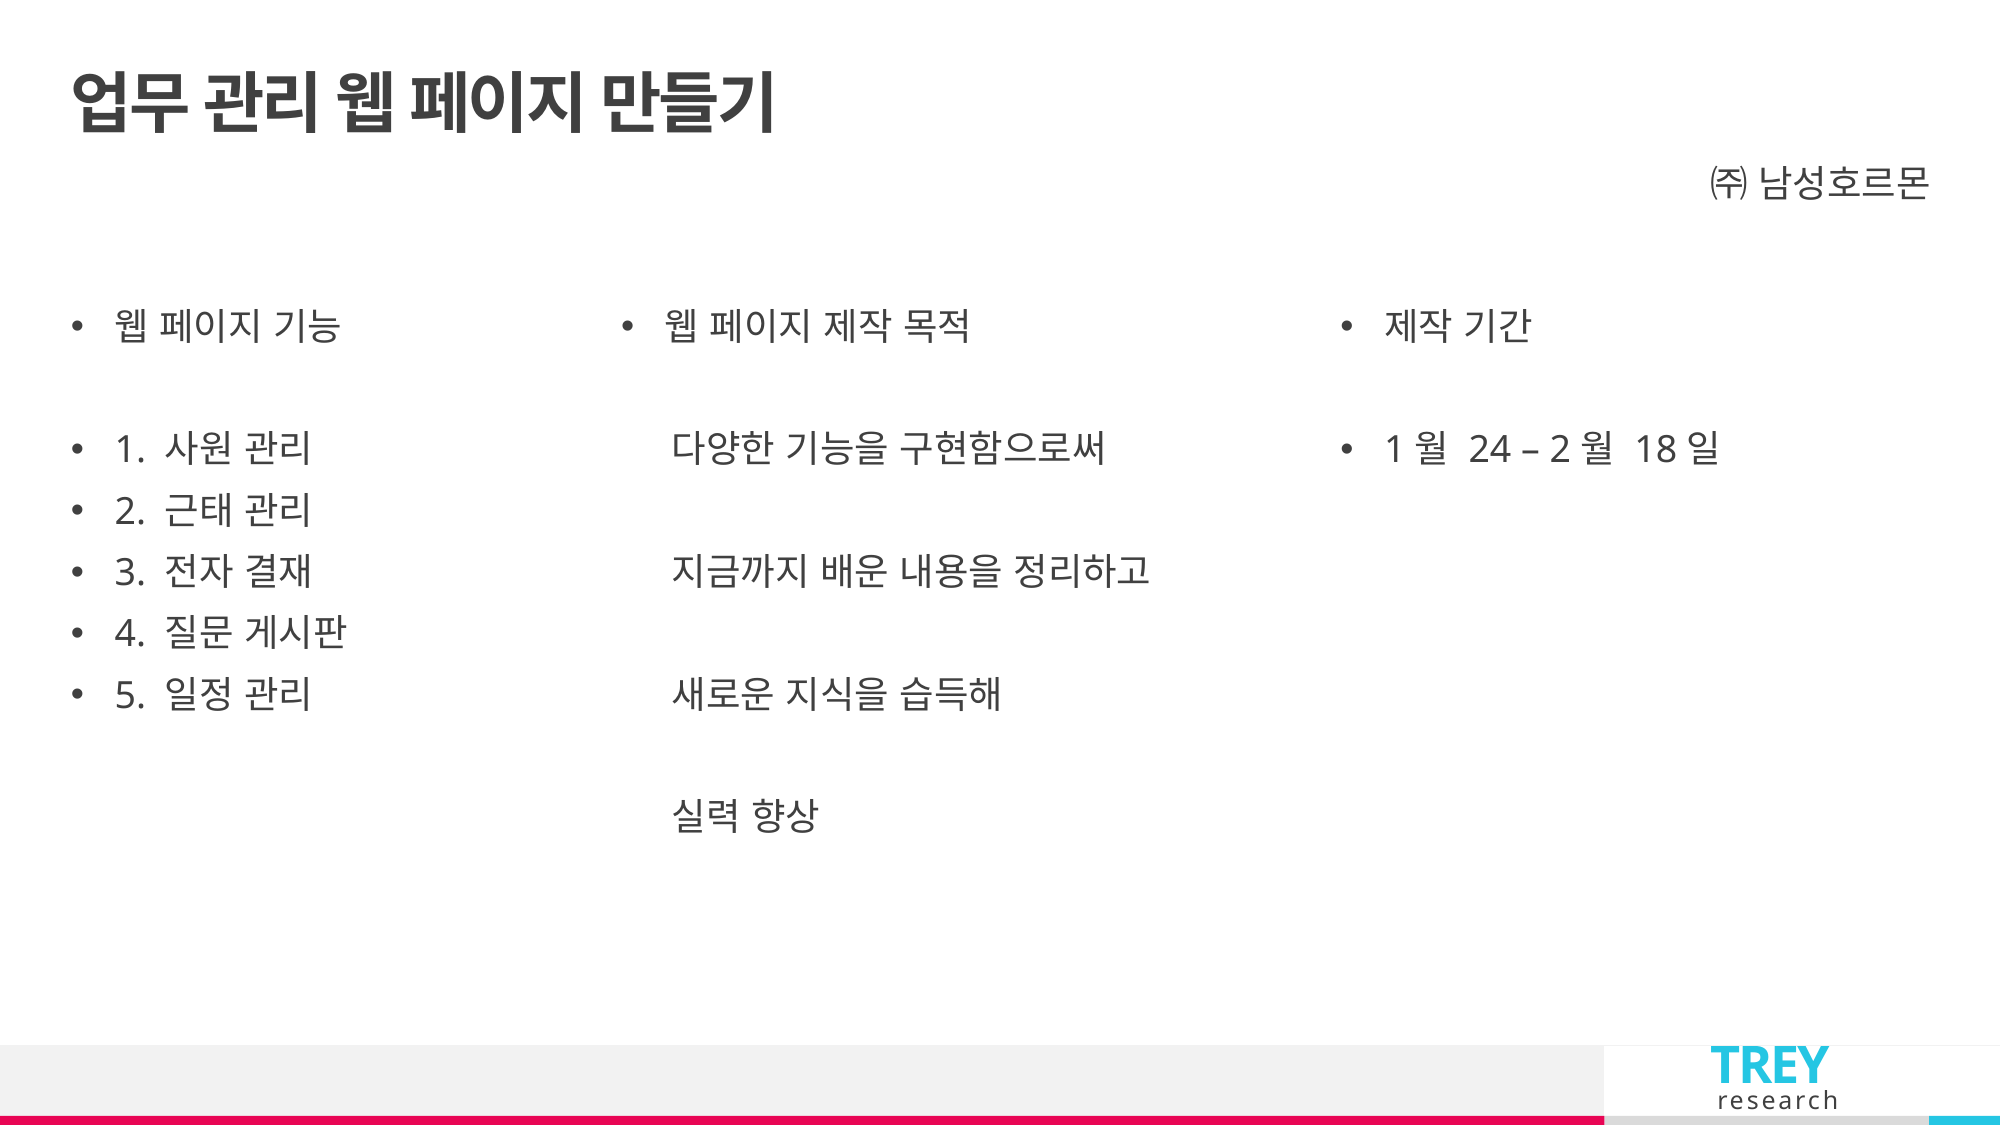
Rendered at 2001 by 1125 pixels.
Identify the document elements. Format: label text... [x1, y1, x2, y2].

list 웹 페이지 기능 1. 사원 관리 2. 근태 관리 3. 전자 결재 4. 질문 게시판 5. 일정 관리 [70, 308, 620, 1076]
list 제작 기간 1월 24 – 2월 18일 [1340, 308, 1931, 1076]
title 업무 관리 웹 페이지 만들기 [70, 70, 1932, 142]
list 웹 페이지 제작 목적 다양한 기능을 구현함으로써 지금까지 배운 내용을 정리하고 새로운 지식을 습득해 실력 향상 [620, 308, 1212, 1076]
list ㈜ 남성호르몬 [70, 165, 1931, 225]
